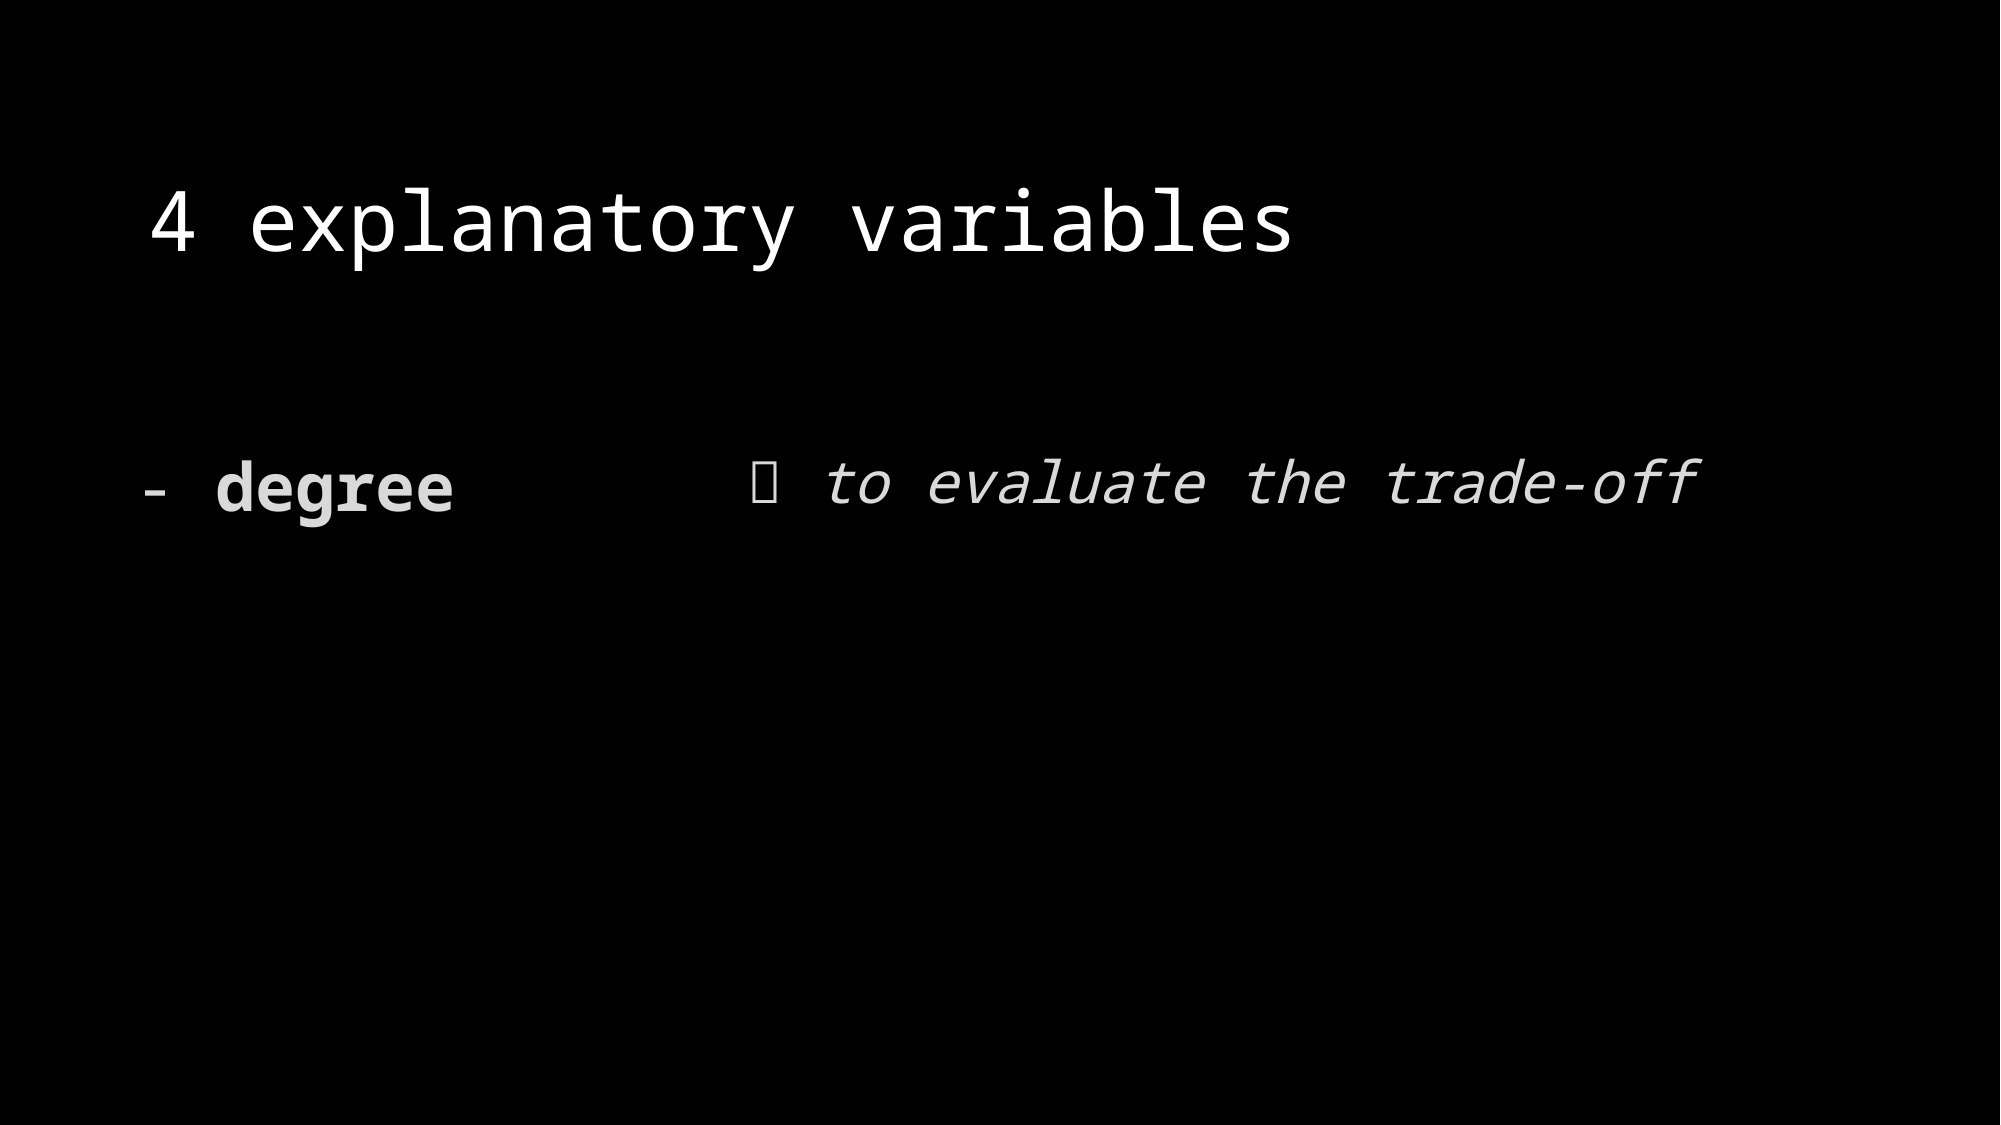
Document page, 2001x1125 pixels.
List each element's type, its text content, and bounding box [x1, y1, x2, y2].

text_box 4 explanatory variables [133, 160, 1314, 276]
text_box  to evaluate the trade-off [732, 437, 1708, 523]
text_box - degree [120, 437, 471, 533]
